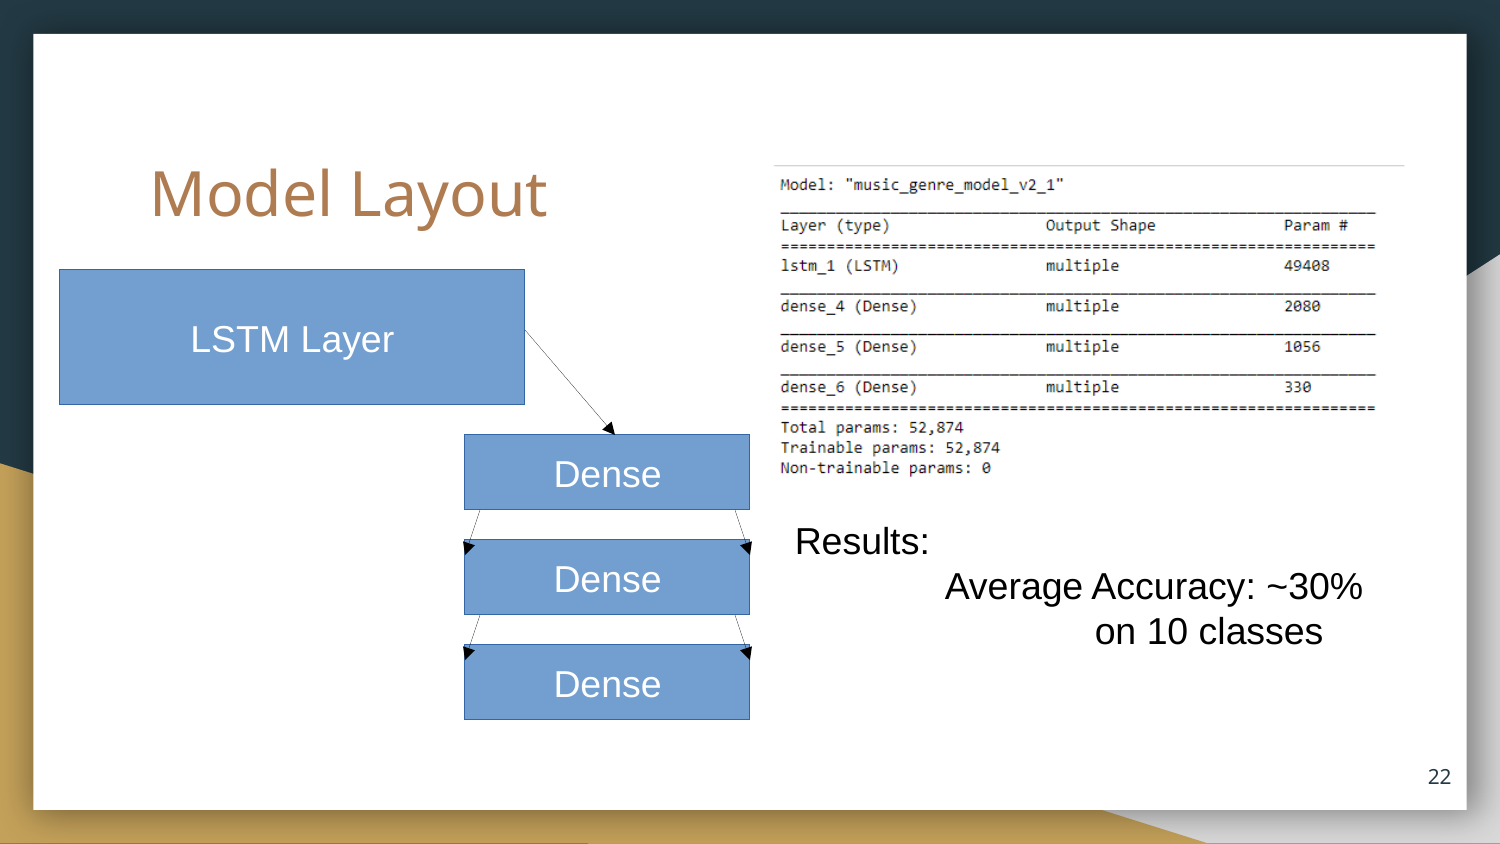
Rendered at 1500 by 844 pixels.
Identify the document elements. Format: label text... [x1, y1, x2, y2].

text_box Dense [464, 434, 750, 510]
text_box [463, 509, 481, 556]
text_box Dense [464, 539, 750, 615]
text_box [463, 614, 481, 661]
slide_number 22 [1376, 745, 1467, 810]
text_box [734, 509, 752, 556]
text_box LSTM Layer [59, 269, 525, 405]
text_box [734, 614, 752, 661]
picture [764, 164, 1405, 485]
text_box Results: Average Accuracy: ~30% on 10 classes [779, 509, 1395, 660]
text_box Dense [464, 644, 750, 720]
title Model Layout [134, 138, 1366, 296]
text_box [524, 329, 616, 436]
